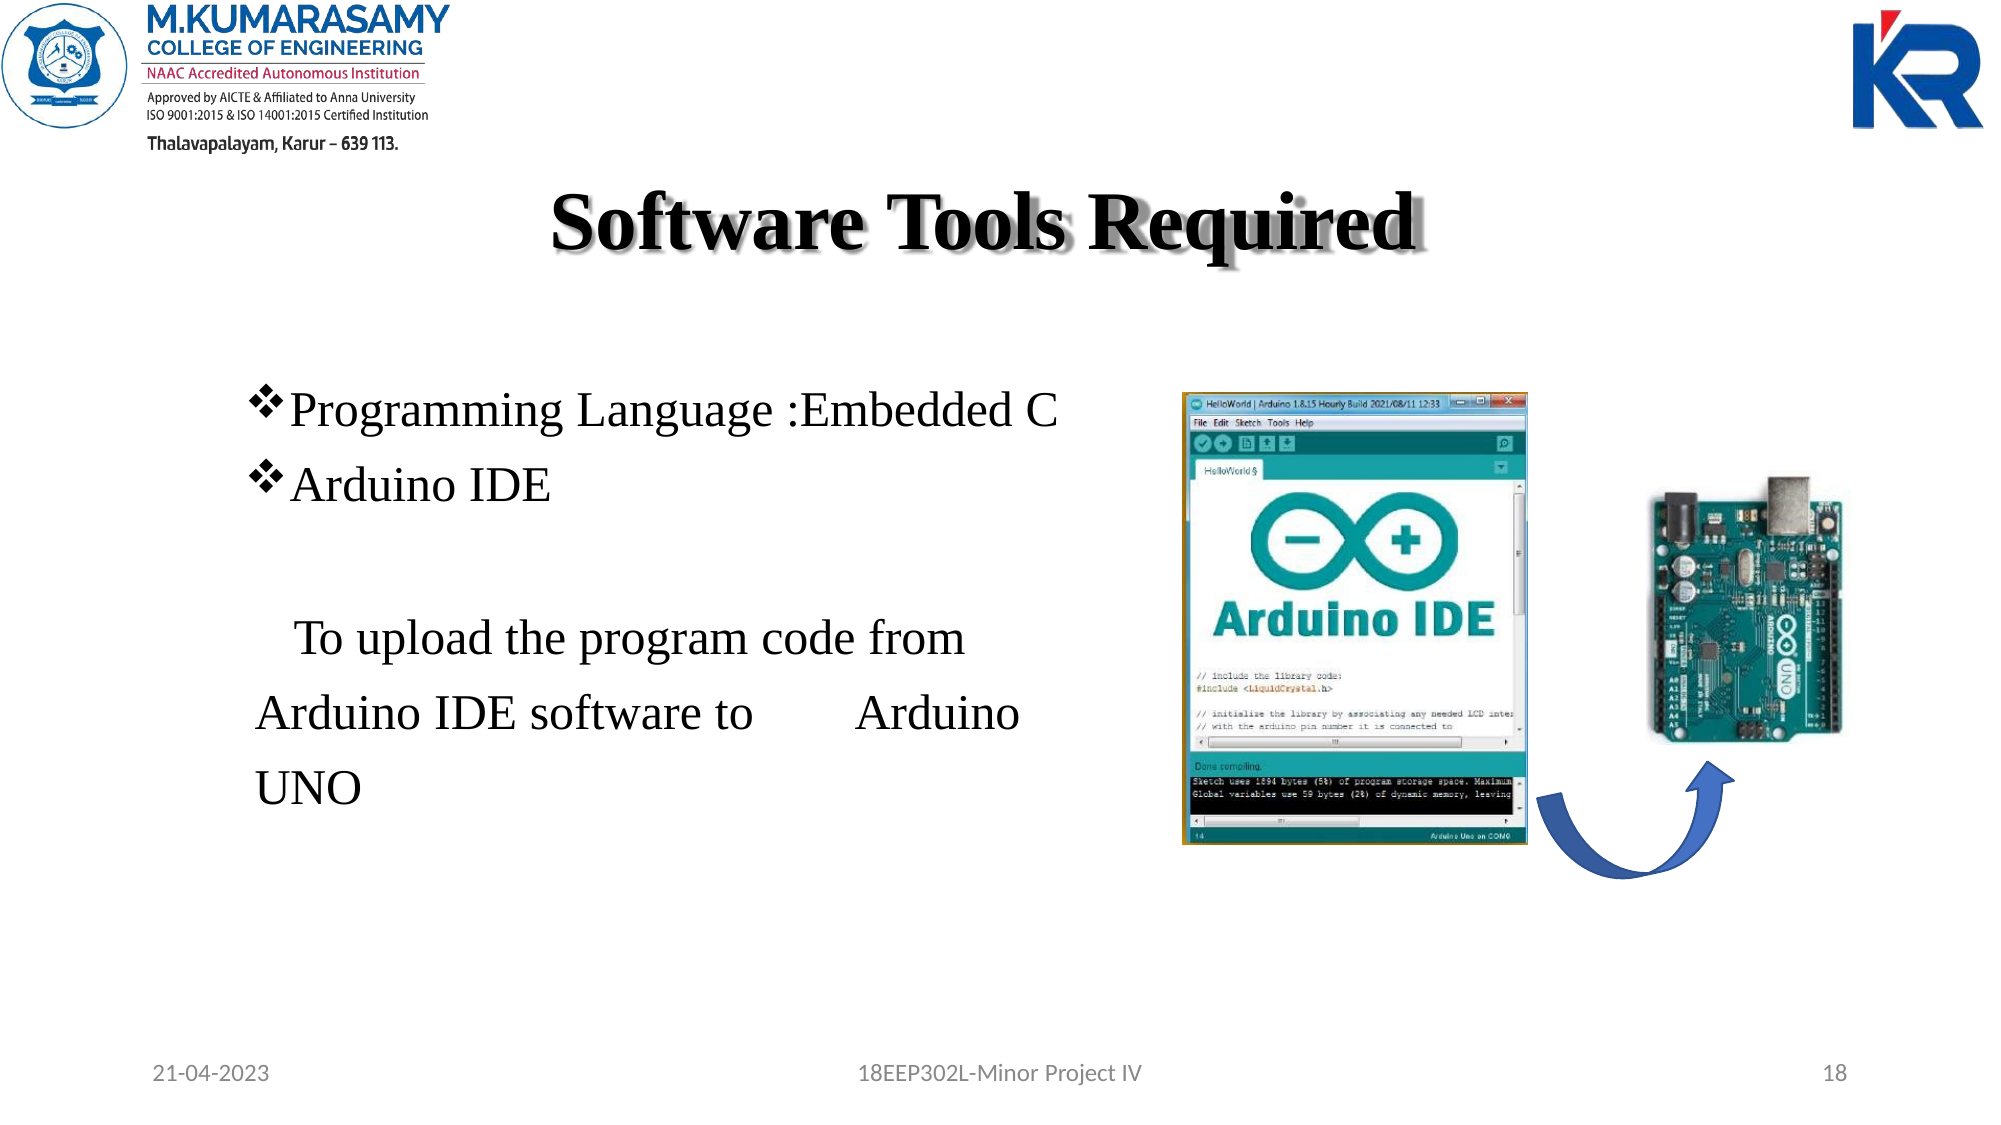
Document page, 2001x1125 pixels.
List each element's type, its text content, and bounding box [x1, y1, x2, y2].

title Software Tools Required [547, 164, 1429, 354]
picture [1852, 10, 1984, 130]
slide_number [150, 1060, 273, 1125]
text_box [1535, 760, 1736, 880]
picture [1, 3, 451, 154]
slide_number 18 [1815, 1060, 1854, 1125]
footer 18EEP302L-Minor Project IV [855, 1060, 1145, 1125]
picture [1182, 391, 1528, 845]
text_box Programming Language :Embedded C Arduino IDE To upload the program code from Arduino IDE software to Arduino UNO [242, 359, 1065, 815]
picture [1646, 469, 1851, 745]
picture [553, 192, 1431, 274]
